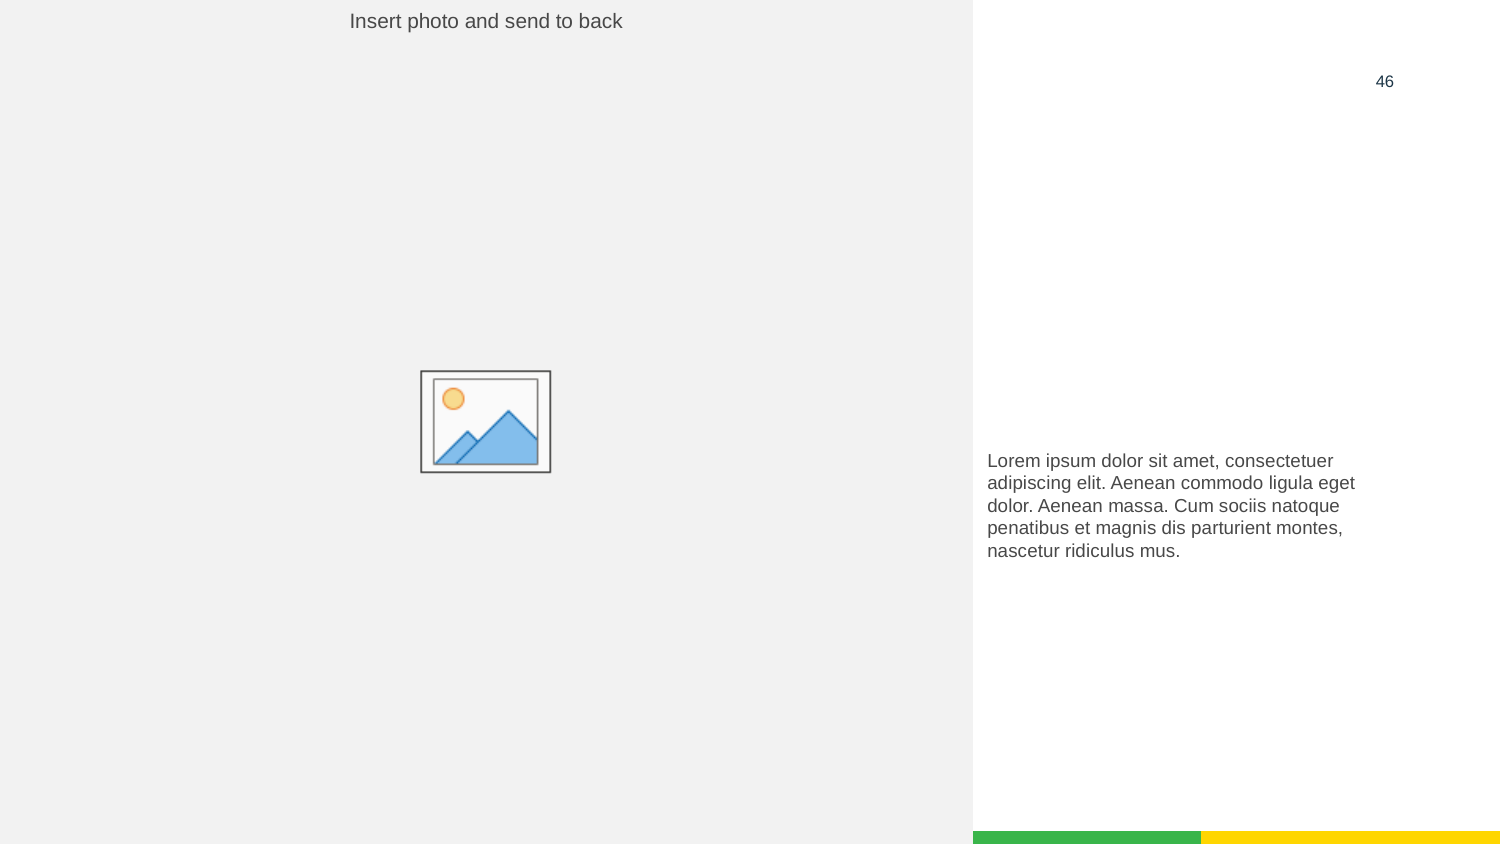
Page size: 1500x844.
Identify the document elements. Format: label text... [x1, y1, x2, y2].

slide_number 46 [1375, 70, 1440, 96]
text_box Lorem ipsum dolor sit amet, consectetuer adipiscing elit. Aenean commodo ligula eget dolor. Aenean massa. Cum sociis natoque penatibus et magnis dis parturient montes, nascetur ridiculus mus. [973, 441, 1397, 569]
picture [0, 0, 1500, 844]
